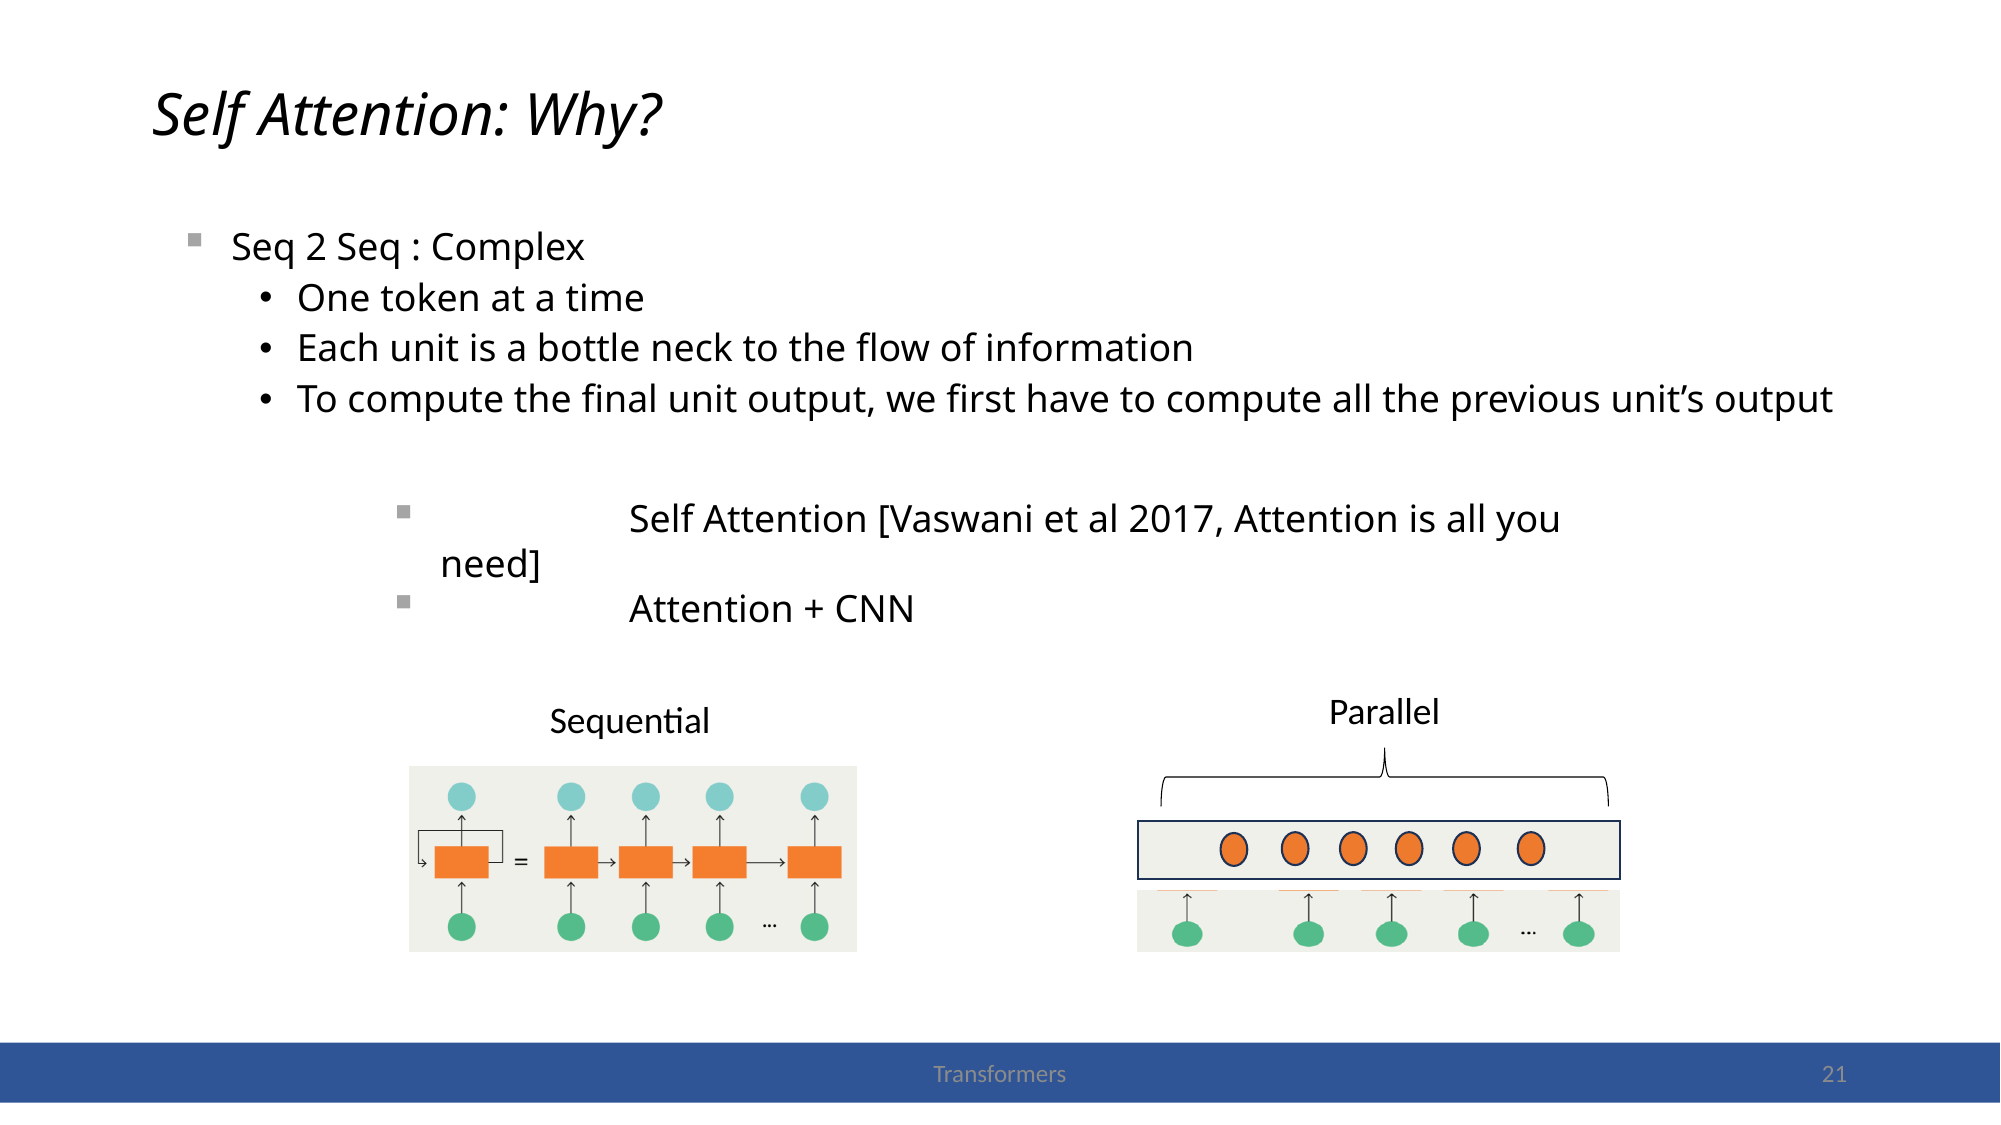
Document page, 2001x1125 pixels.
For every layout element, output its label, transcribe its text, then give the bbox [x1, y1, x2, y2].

text_box [1452, 831, 1481, 867]
text_box [1516, 831, 1546, 867]
text_box [1280, 831, 1310, 867]
text_box [1137, 820, 1621, 880]
title Self Attention: Why? [137, 59, 1863, 174]
footer Transformers [1863, 1042, 2000, 1103]
picture [1137, 890, 1620, 952]
list Seq 2 Seq : Complex One token at a time Each unit is a bottle neck to the flow of information To compute the final unit output, we first have to compute all the previous unit’s output [169, 220, 1895, 873]
text_box [1394, 831, 1424, 867]
slide_number 21 [1412, 1042, 1863, 1103]
picture [409, 766, 857, 952]
text_box [1338, 831, 1368, 867]
footer Transformers [0, 1042, 1412, 1103]
text_box Self Attention [Vaswani et al 2017, Attention is all you need] Attention + CNN [378, 487, 1686, 638]
text_box [1160, 747, 1609, 807]
text_box Parallel [1314, 679, 1532, 740]
text_box Sequential [534, 688, 752, 748]
text_box [1219, 831, 1249, 867]
